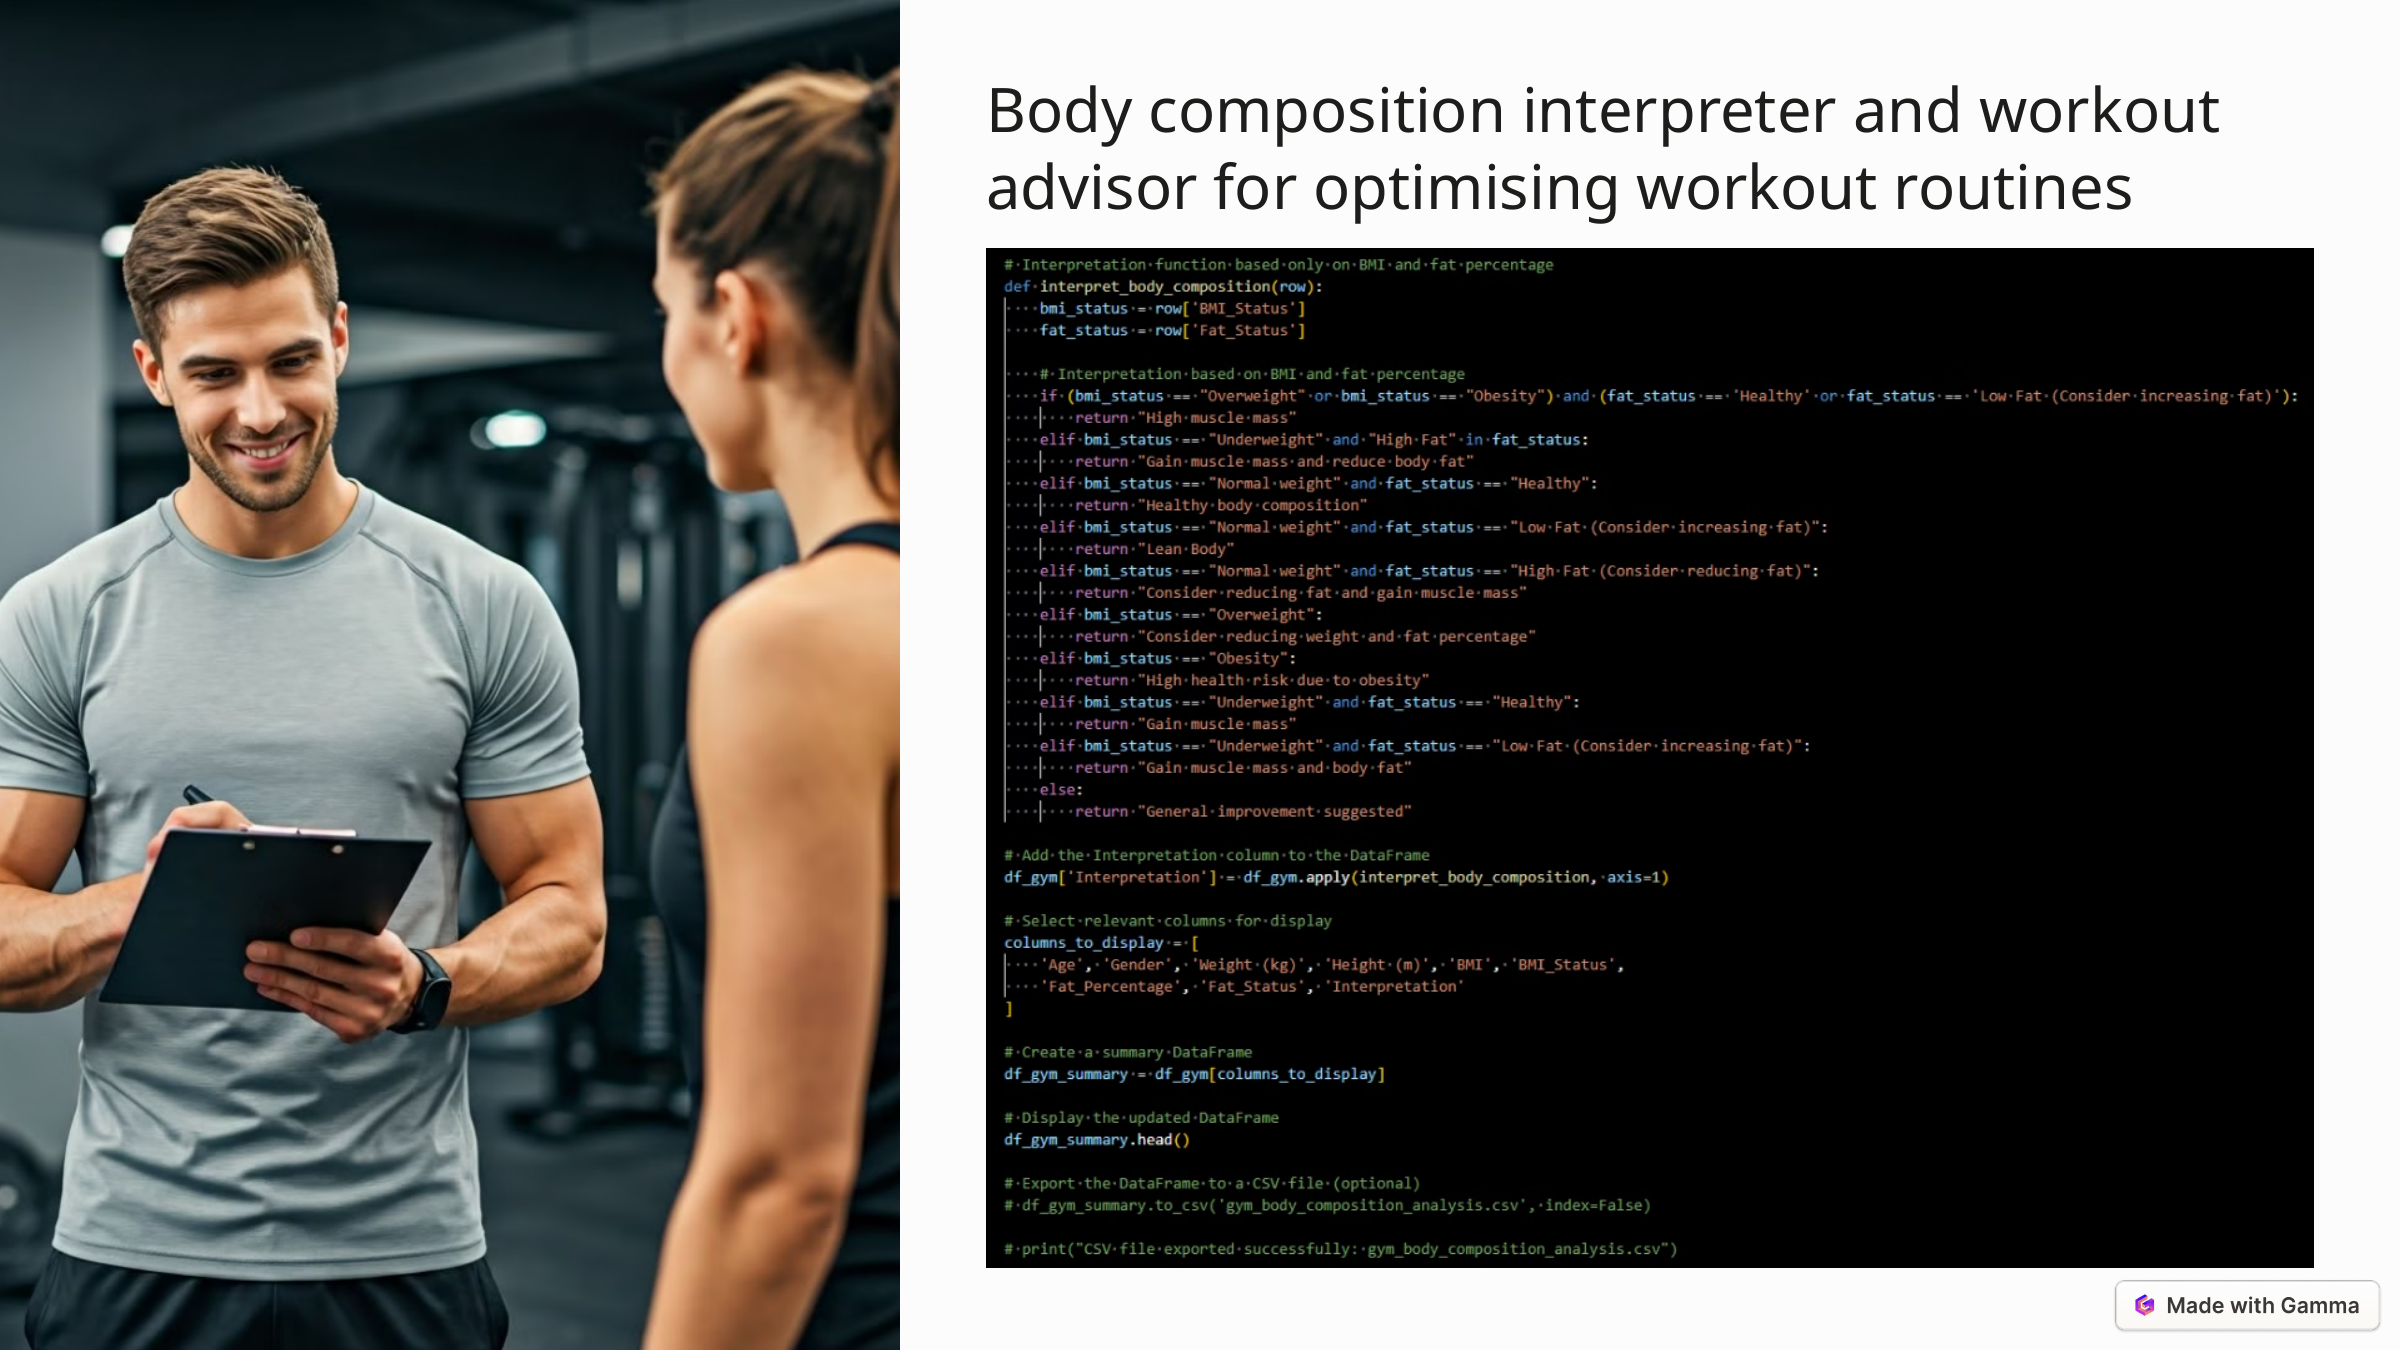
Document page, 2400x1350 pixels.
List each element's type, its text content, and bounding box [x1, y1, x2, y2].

picture [2106, 1271, 2389, 1339]
text_box Body composition interpreter and workout advisor for optimising workout routines [986, 67, 2314, 248]
picture [0, 0, 900, 1350]
picture [986, 248, 2314, 1269]
